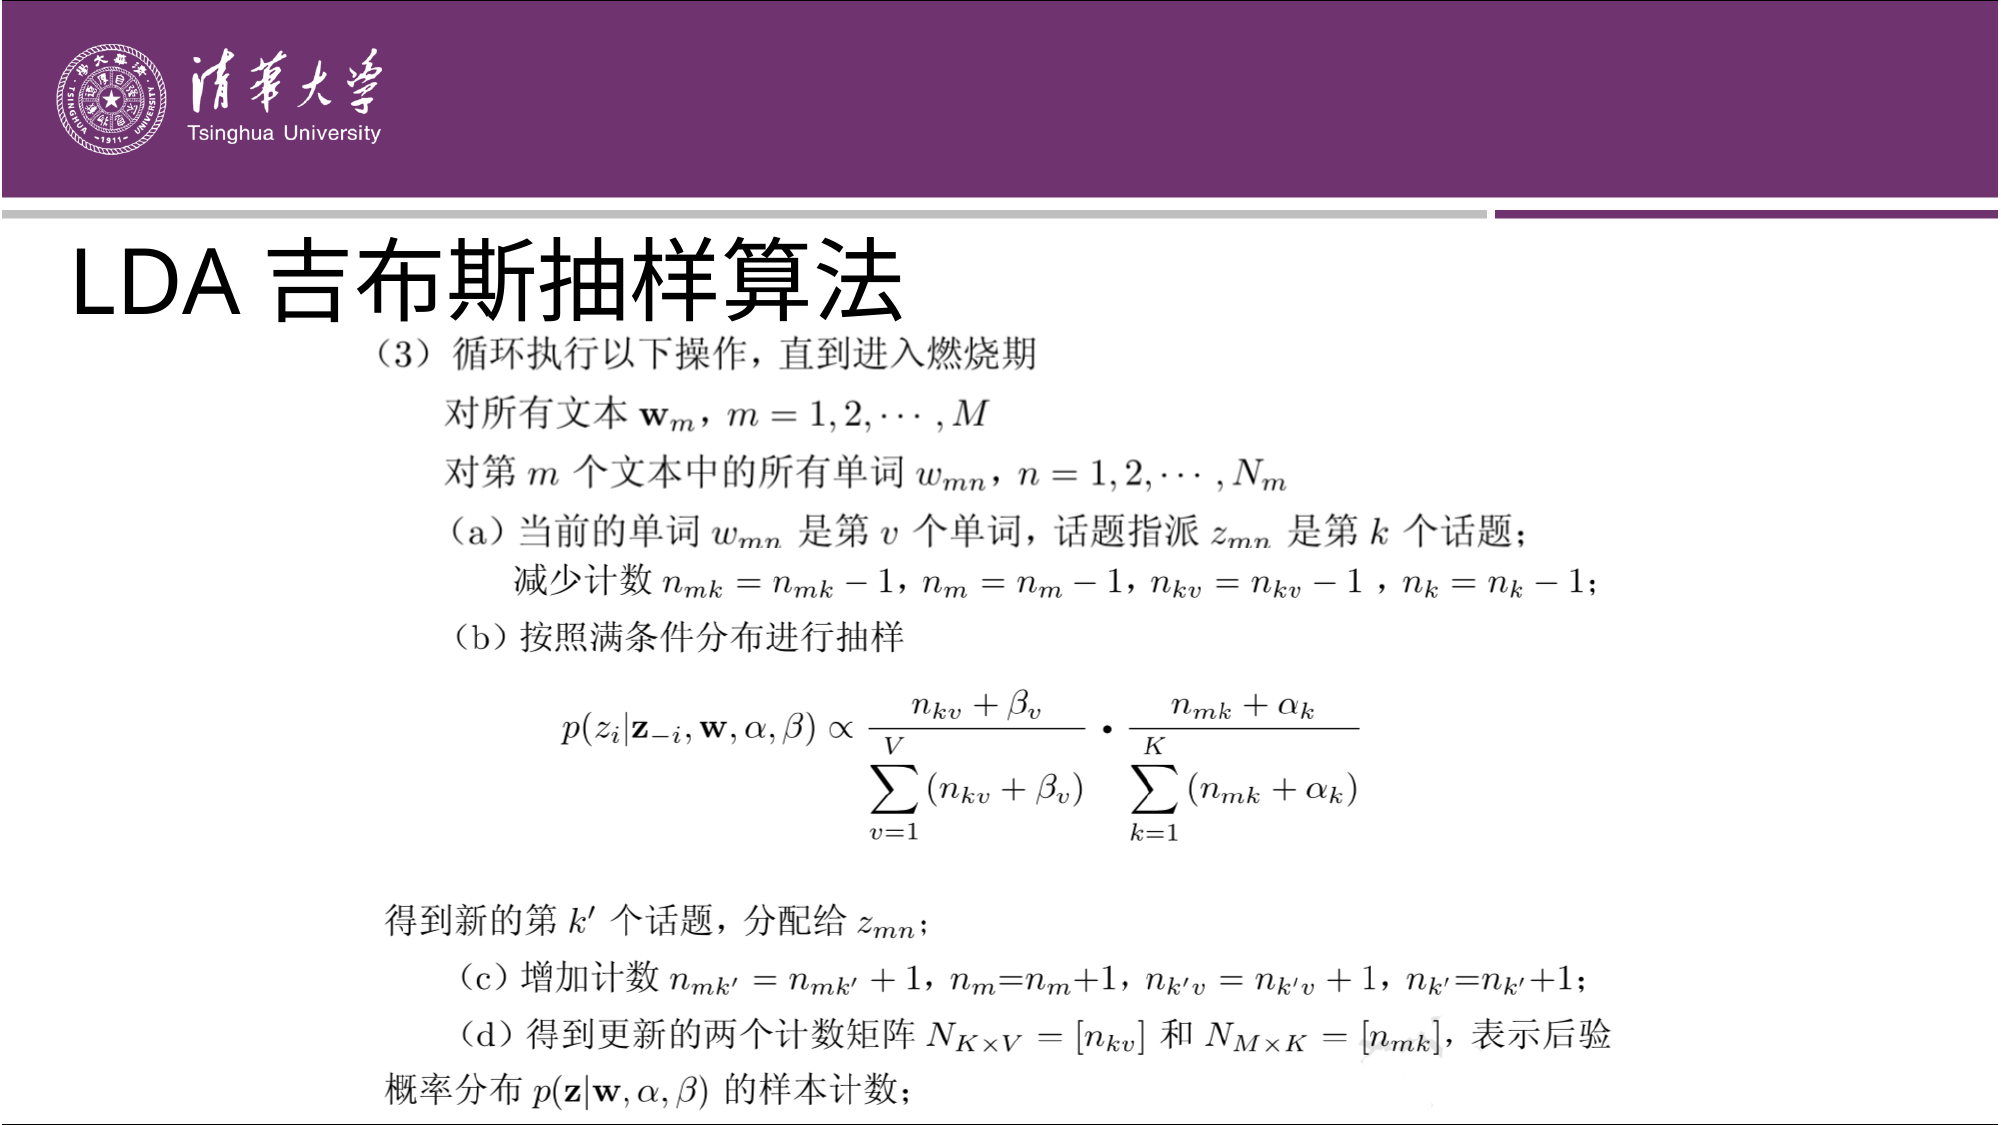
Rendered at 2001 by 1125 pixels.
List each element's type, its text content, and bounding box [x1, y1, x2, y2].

picture [2, 0, 1998, 1125]
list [328, 548, 1743, 1123]
title LDA吉布斯抽样算法 [53, 176, 1779, 394]
